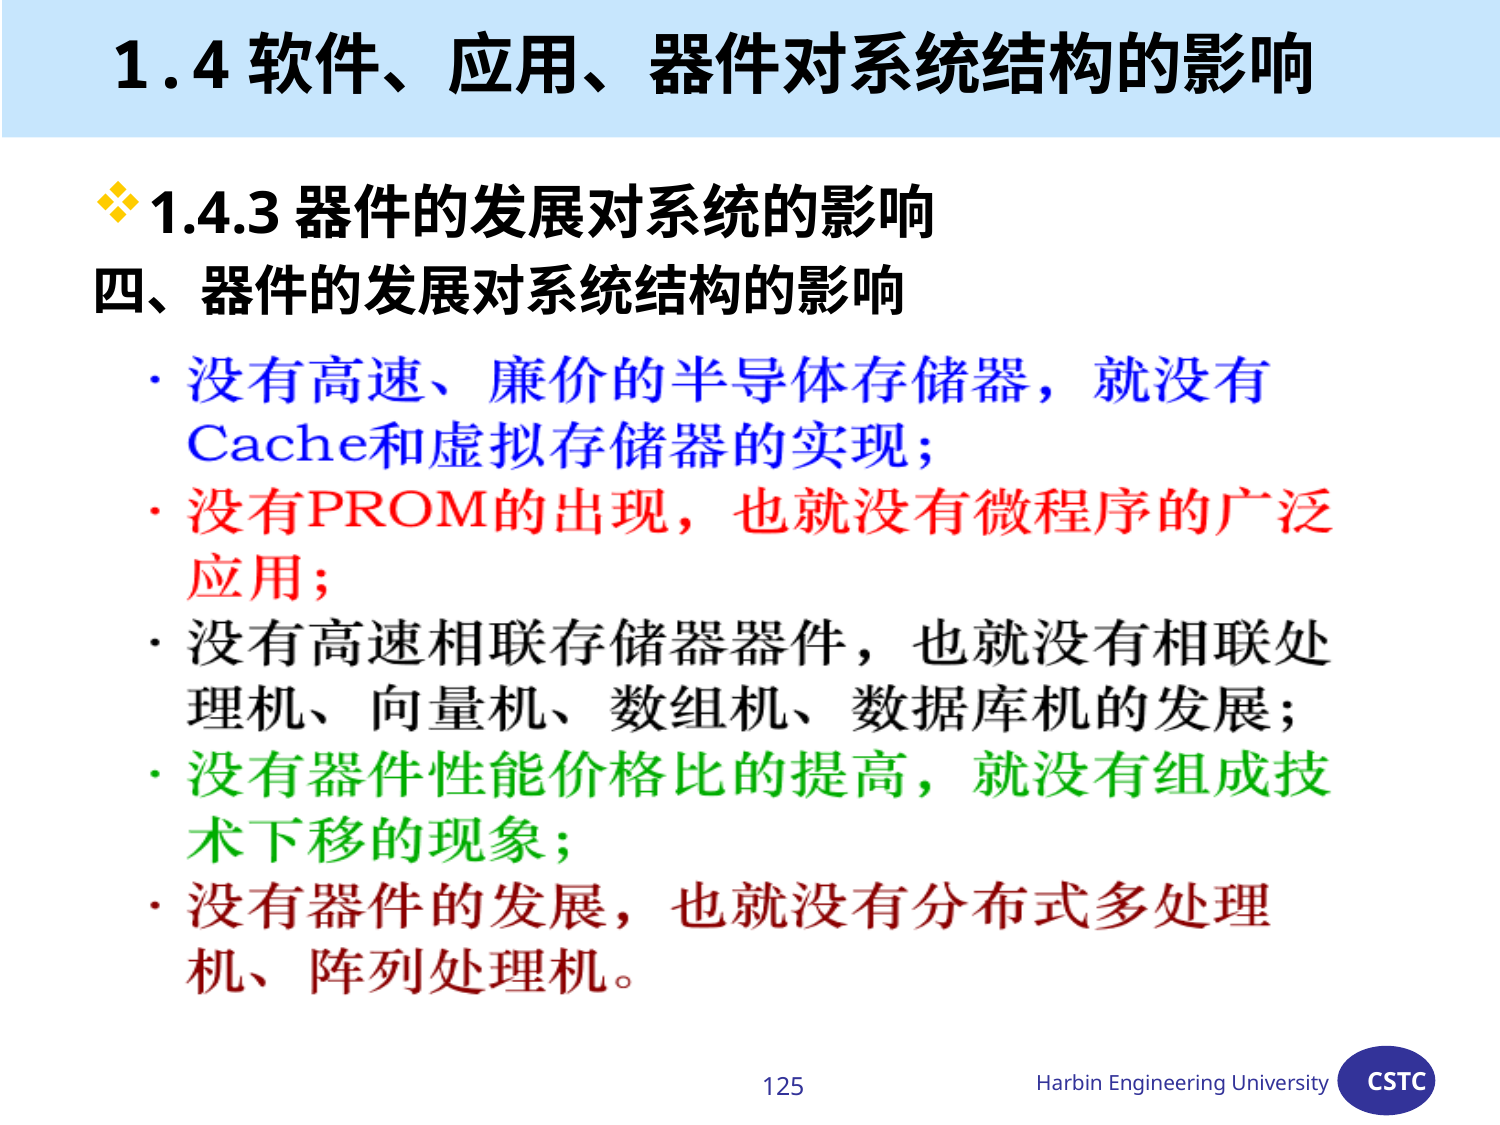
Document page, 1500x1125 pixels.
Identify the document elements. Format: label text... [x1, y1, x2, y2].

list 1.4.3器件的发展对系统的影响 四、器件的发展对系统结构的影响 [76, 167, 1428, 981]
footer Harbin Engineering University [959, 1062, 1344, 1113]
slide_number 125 [608, 1062, 959, 1113]
title 1.4软件、应用、器件对系统结构的影响 [96, 11, 1385, 112]
picture [138, 345, 1344, 1018]
